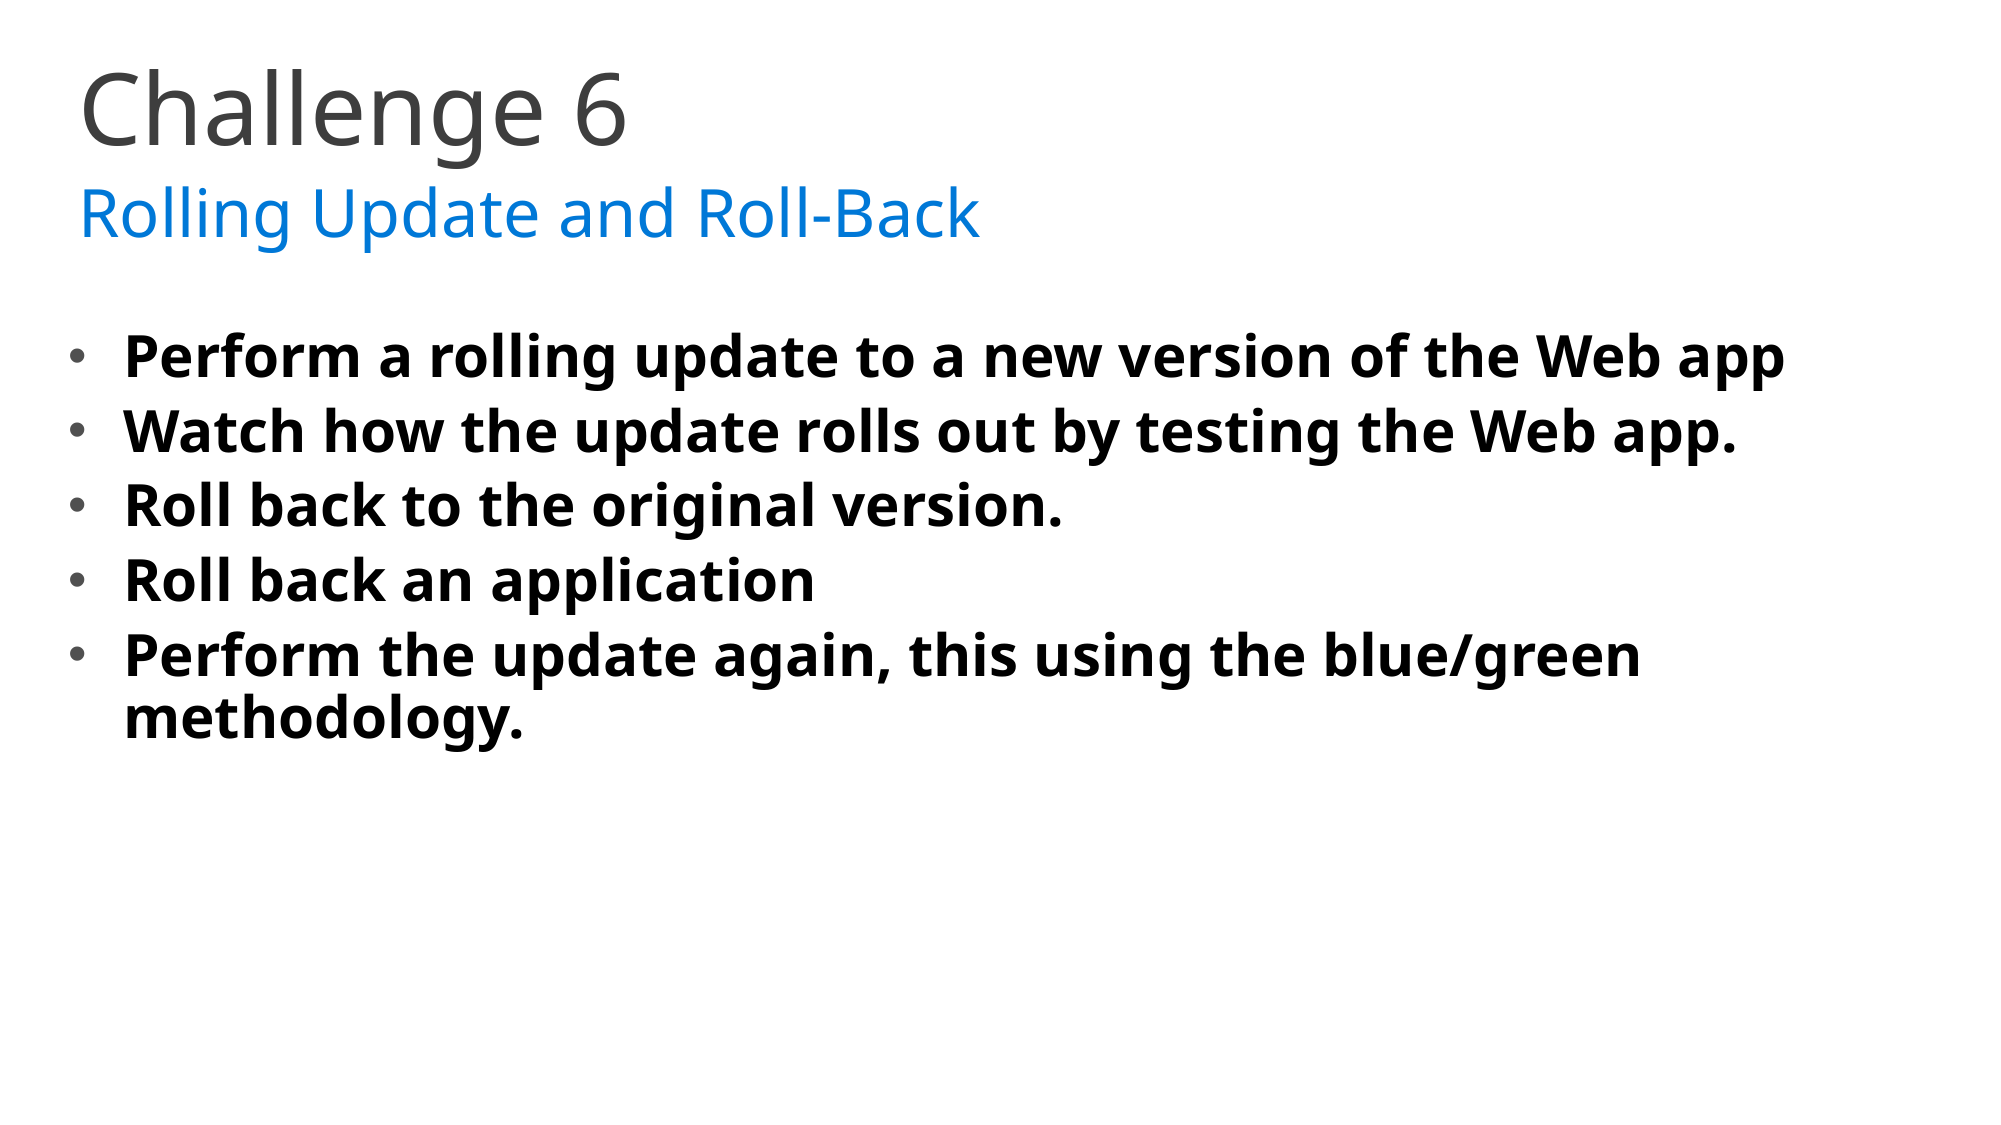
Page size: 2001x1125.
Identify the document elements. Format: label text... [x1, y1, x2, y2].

list Perform a rolling update to a new version of the Web app Watch how the update rolls out by testing the Web app. Roll back to the original version. Roll back an application Perform the update again, this using the blue/green methodology. [44, 312, 1956, 717]
text_box Challenge 6 Rolling Update and Roll-Back [78, 59, 1617, 253]
